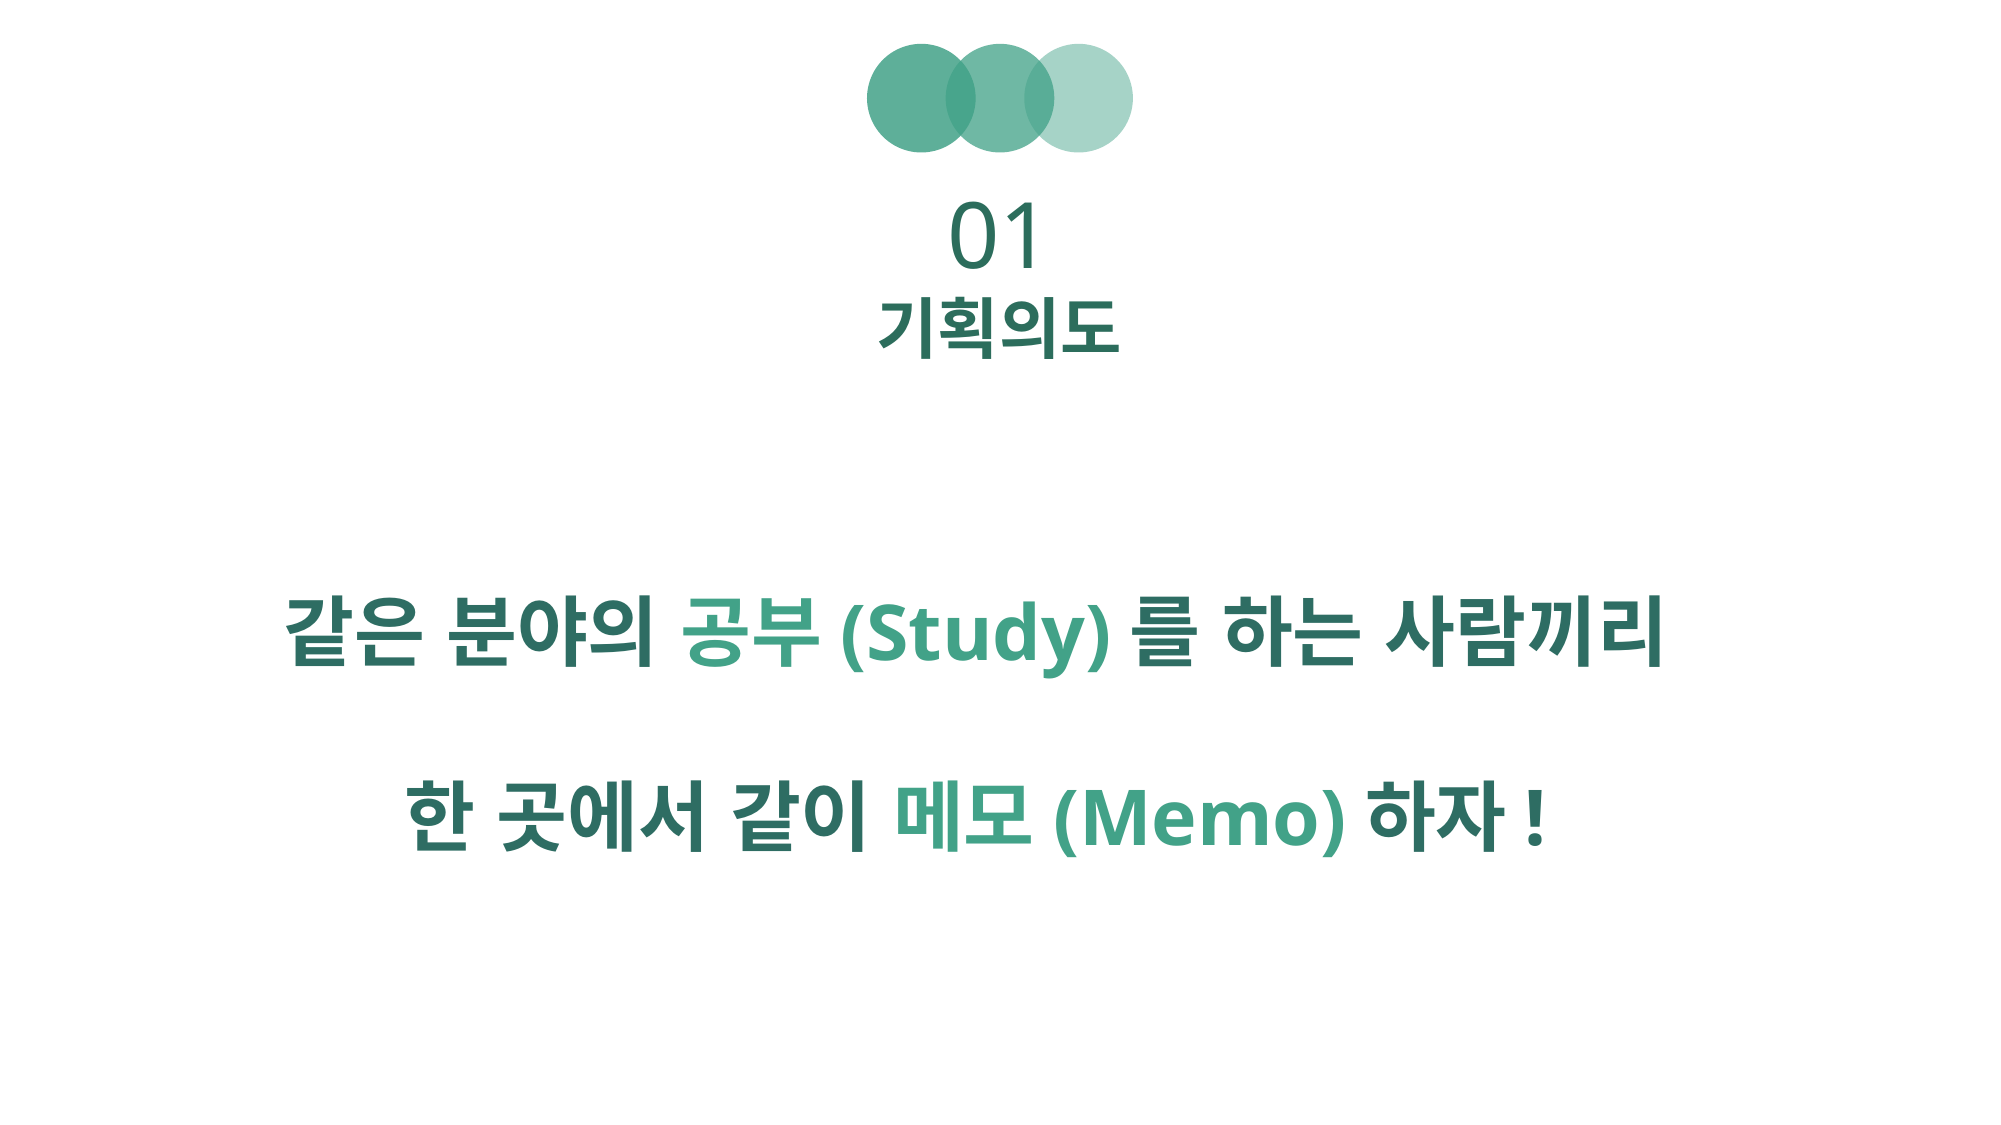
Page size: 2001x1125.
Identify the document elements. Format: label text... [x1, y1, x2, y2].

text_box 같은 분야의 공부(Study)를 하는 사람끼리 한 곳에서 같이 메모(Memo)하자! [268, 483, 1683, 869]
text_box 01 기획의도 [861, 169, 1138, 375]
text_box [867, 43, 1133, 153]
